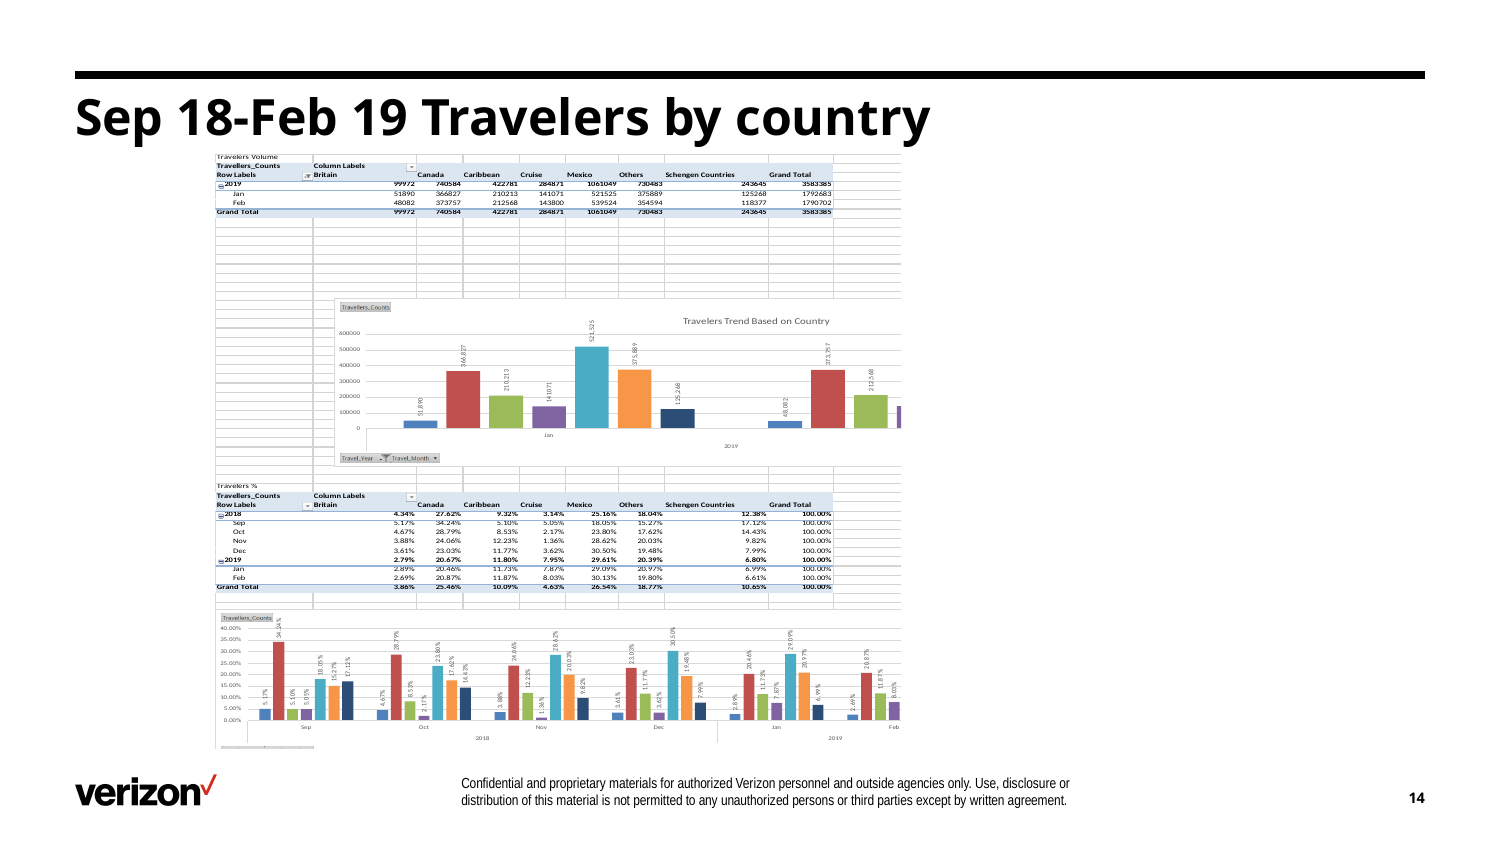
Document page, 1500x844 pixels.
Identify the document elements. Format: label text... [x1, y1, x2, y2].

title Sep 18-Feb 19 Travelers by country [75, 97, 1238, 210]
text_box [215, 153, 902, 749]
picture [58, 757, 234, 823]
slide_number 14 [1387, 771, 1425, 809]
